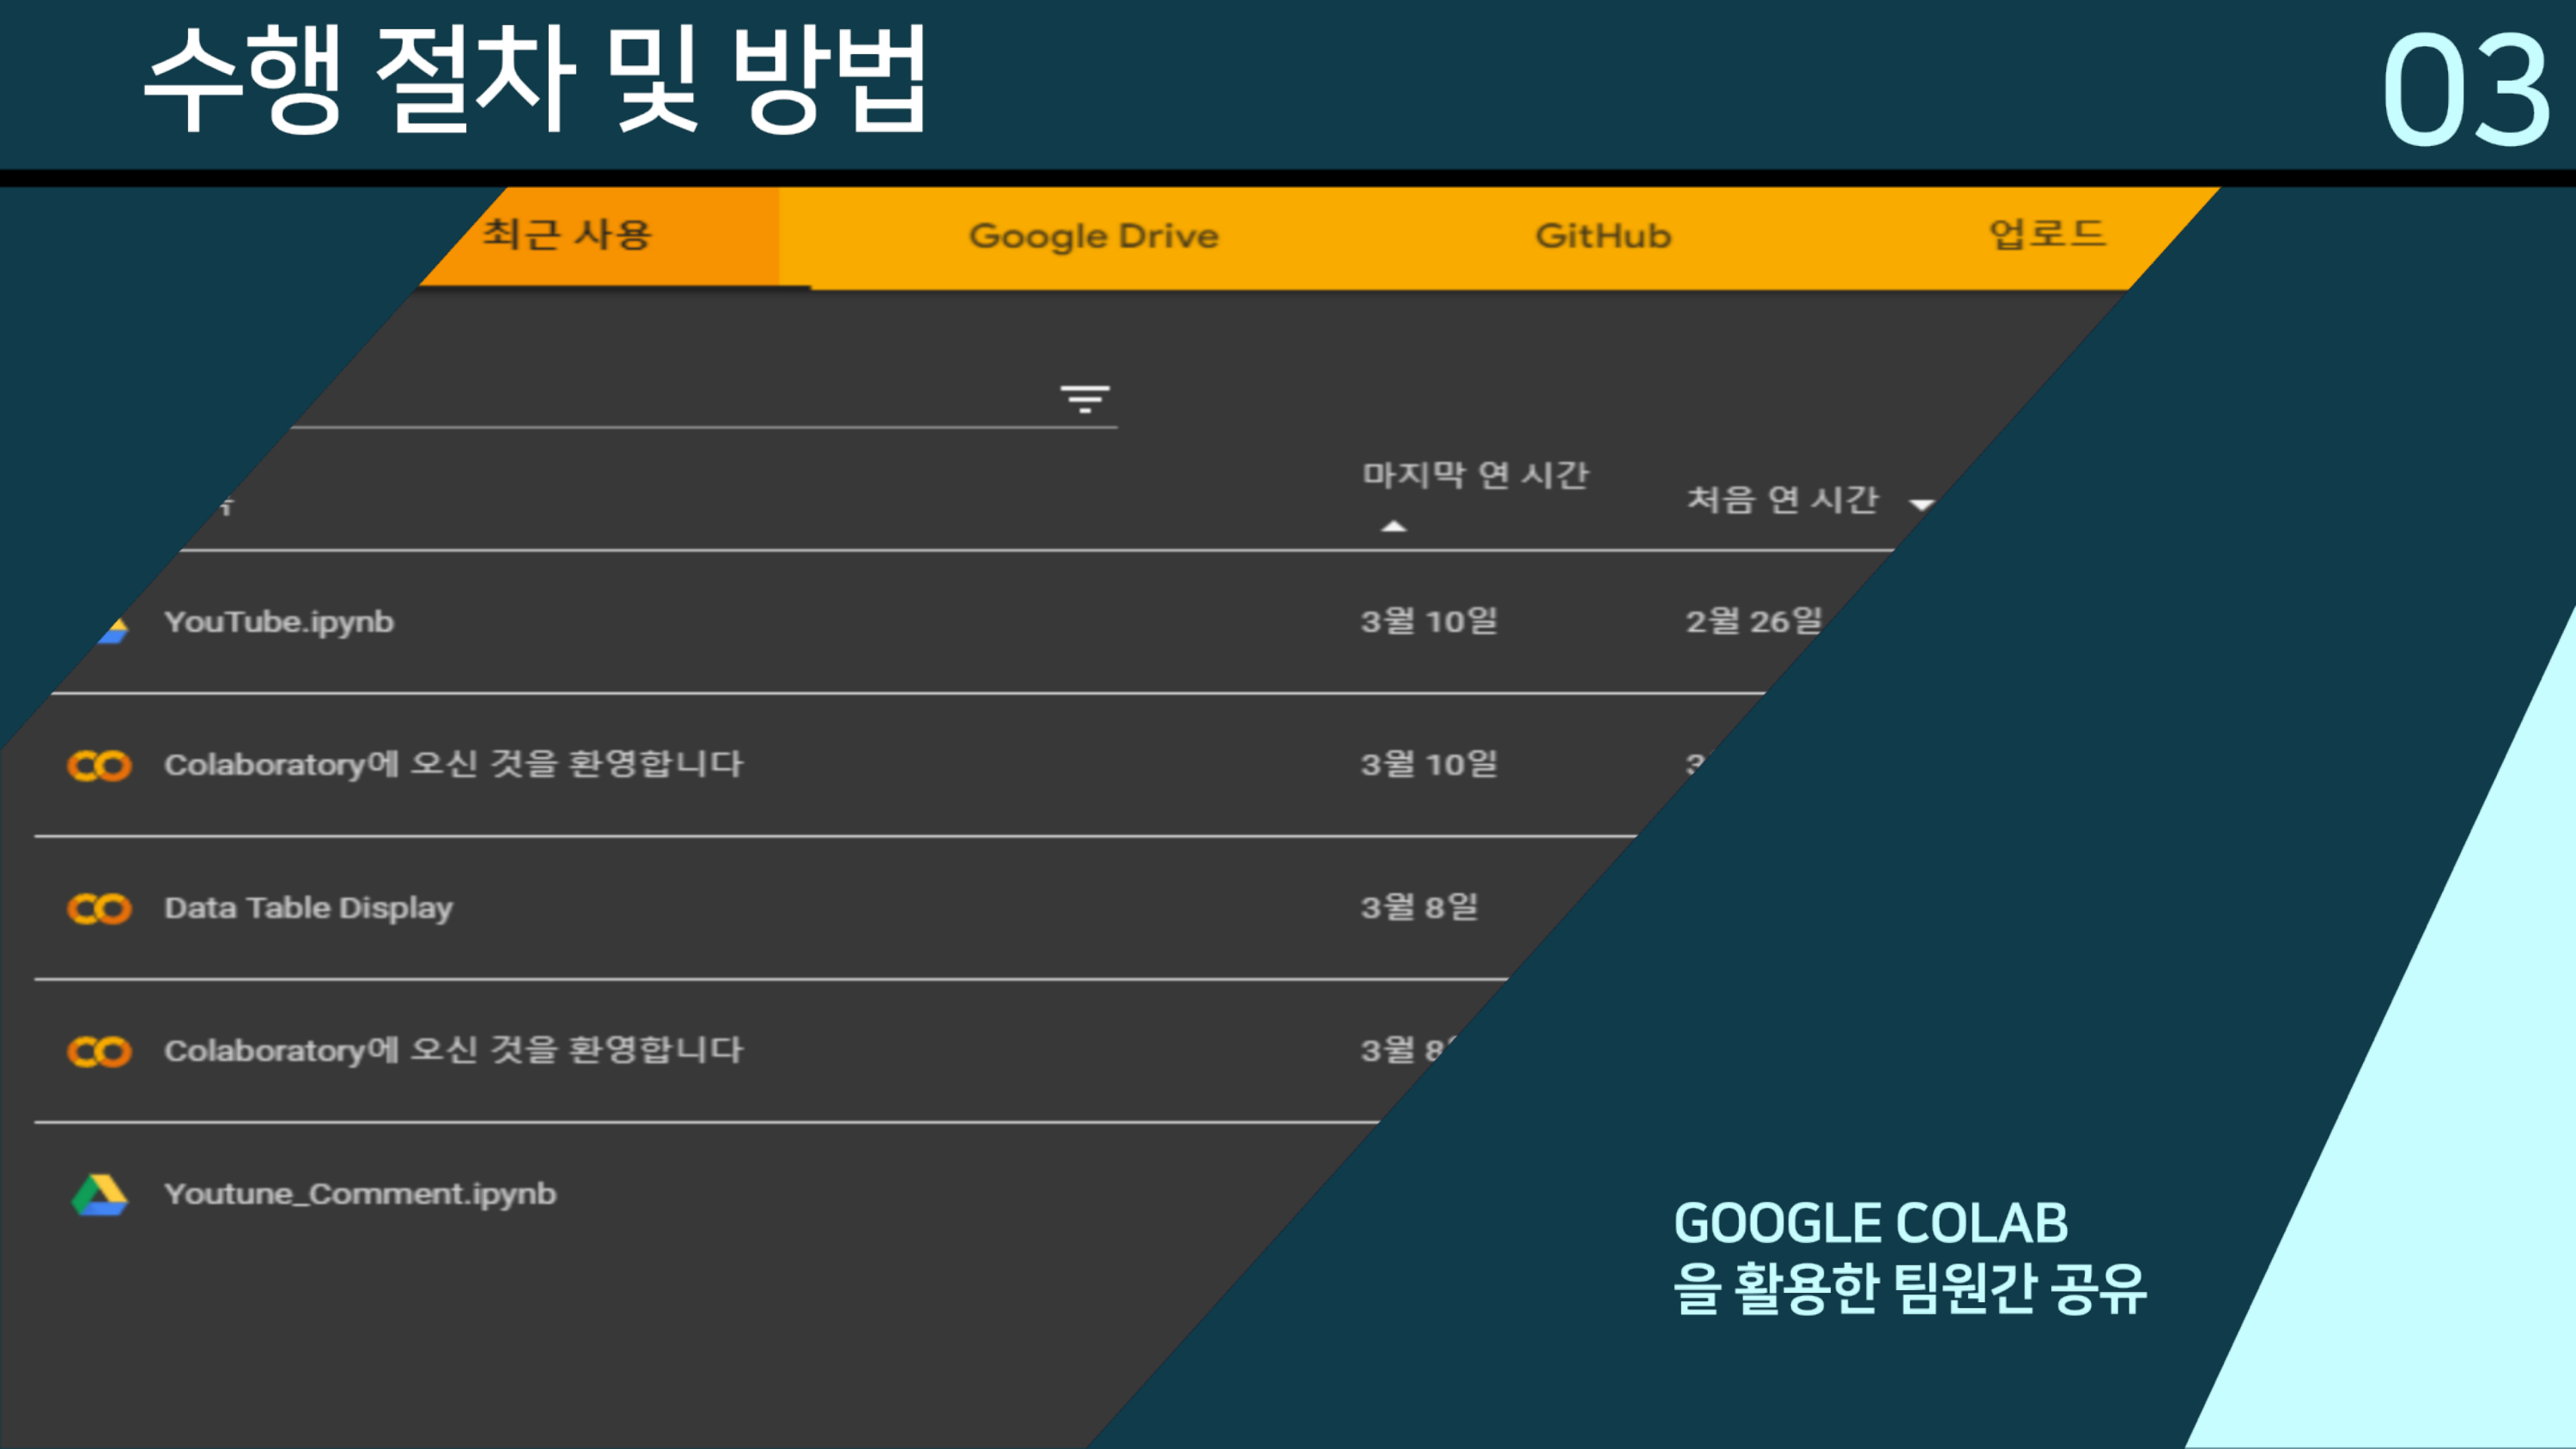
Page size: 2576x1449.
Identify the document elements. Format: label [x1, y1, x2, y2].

text_box [0, 222, 2230, 1449]
picture [123, 0, 976, 142]
text_box [0, 142, 2576, 214]
picture [2355, 0, 2576, 142]
picture [1665, 1178, 2173, 1342]
text_box [2184, 605, 2576, 1449]
